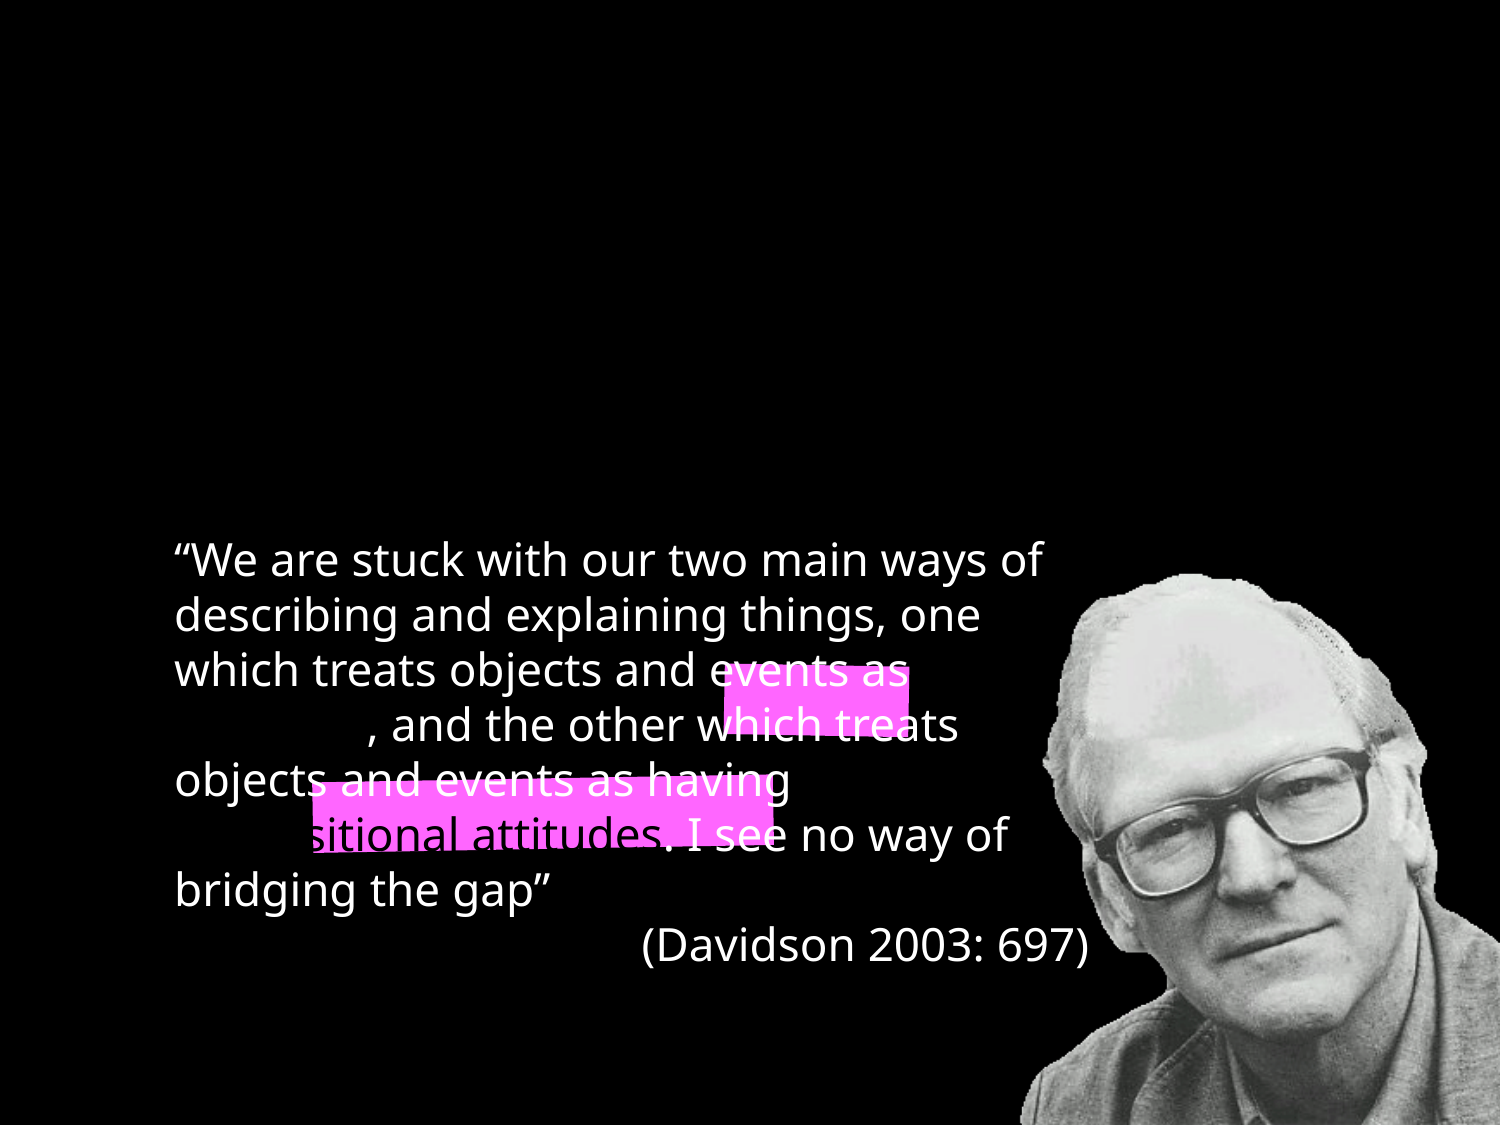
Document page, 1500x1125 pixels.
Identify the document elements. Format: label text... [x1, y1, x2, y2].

picture [1003, 548, 1500, 1125]
text_box “We are stuck with our two main ways of describing and explaining things, one which treats objects and events as mindless, and the other which treats objects and events as having propositional attitudes. I see no way of bridging the gap” (Davidson 2003: 697) [159, 523, 1105, 978]
